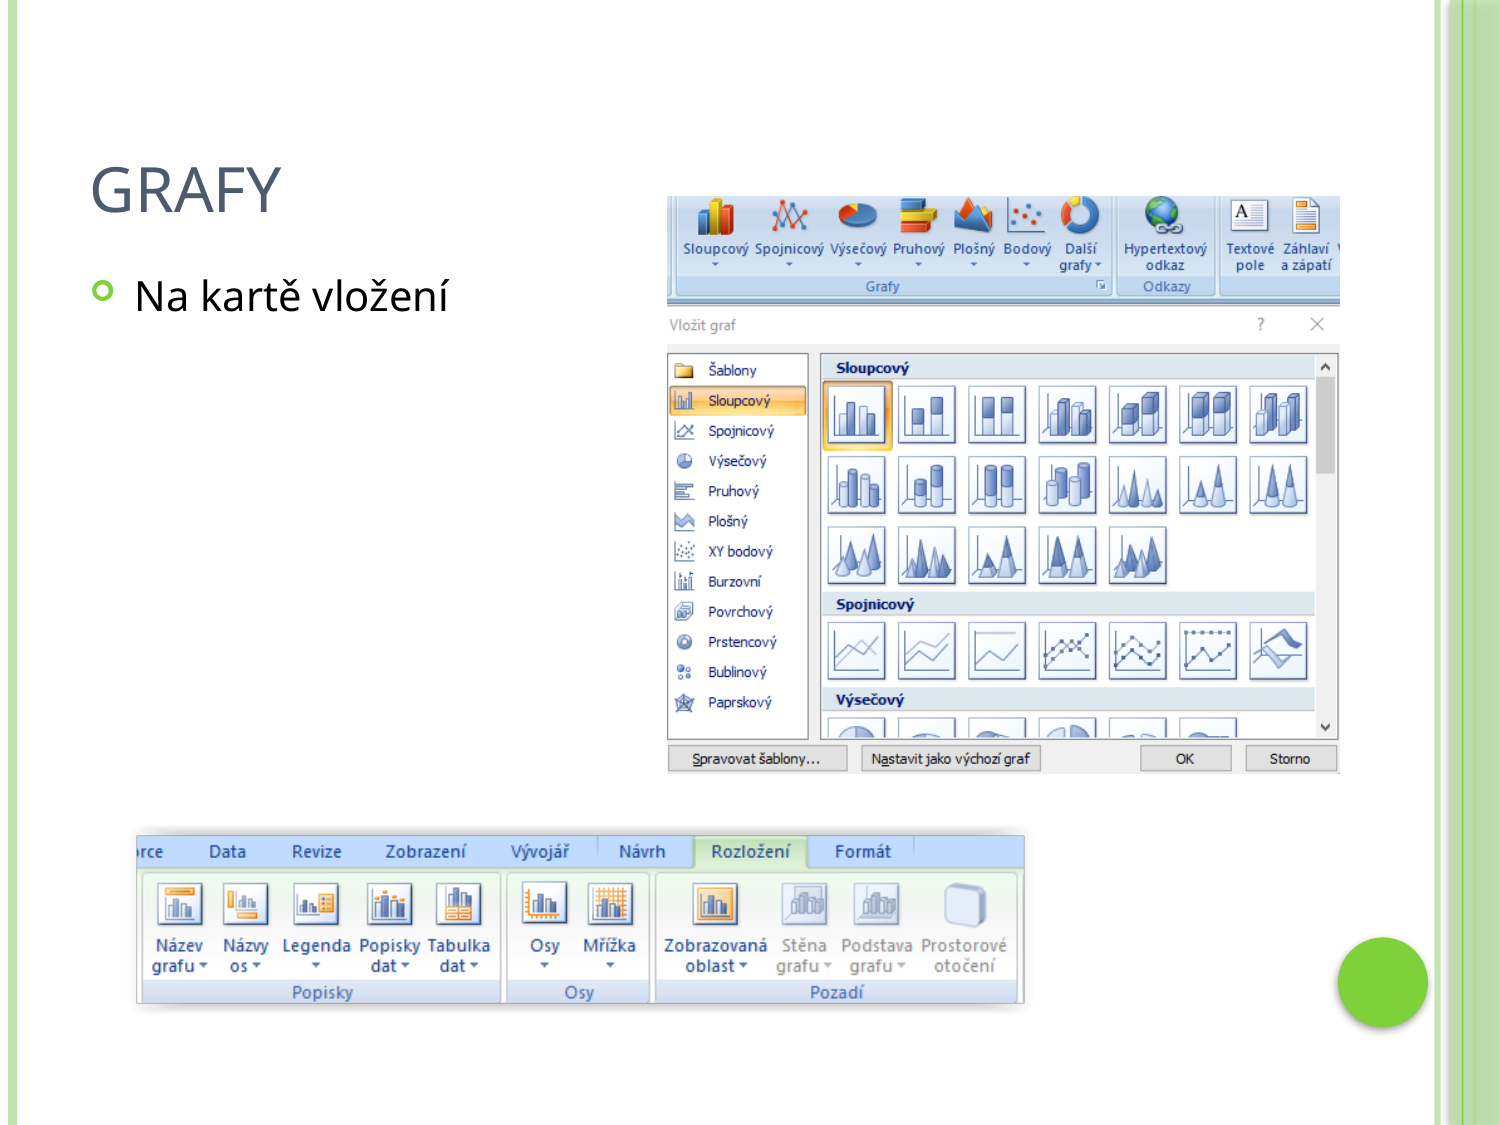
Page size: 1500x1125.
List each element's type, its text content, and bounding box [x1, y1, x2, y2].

title Grafy [75, 45, 1300, 233]
picture [666, 195, 1341, 774]
list Na kartě vložení [75, 262, 1300, 1062]
picture [123, 821, 1037, 1017]
